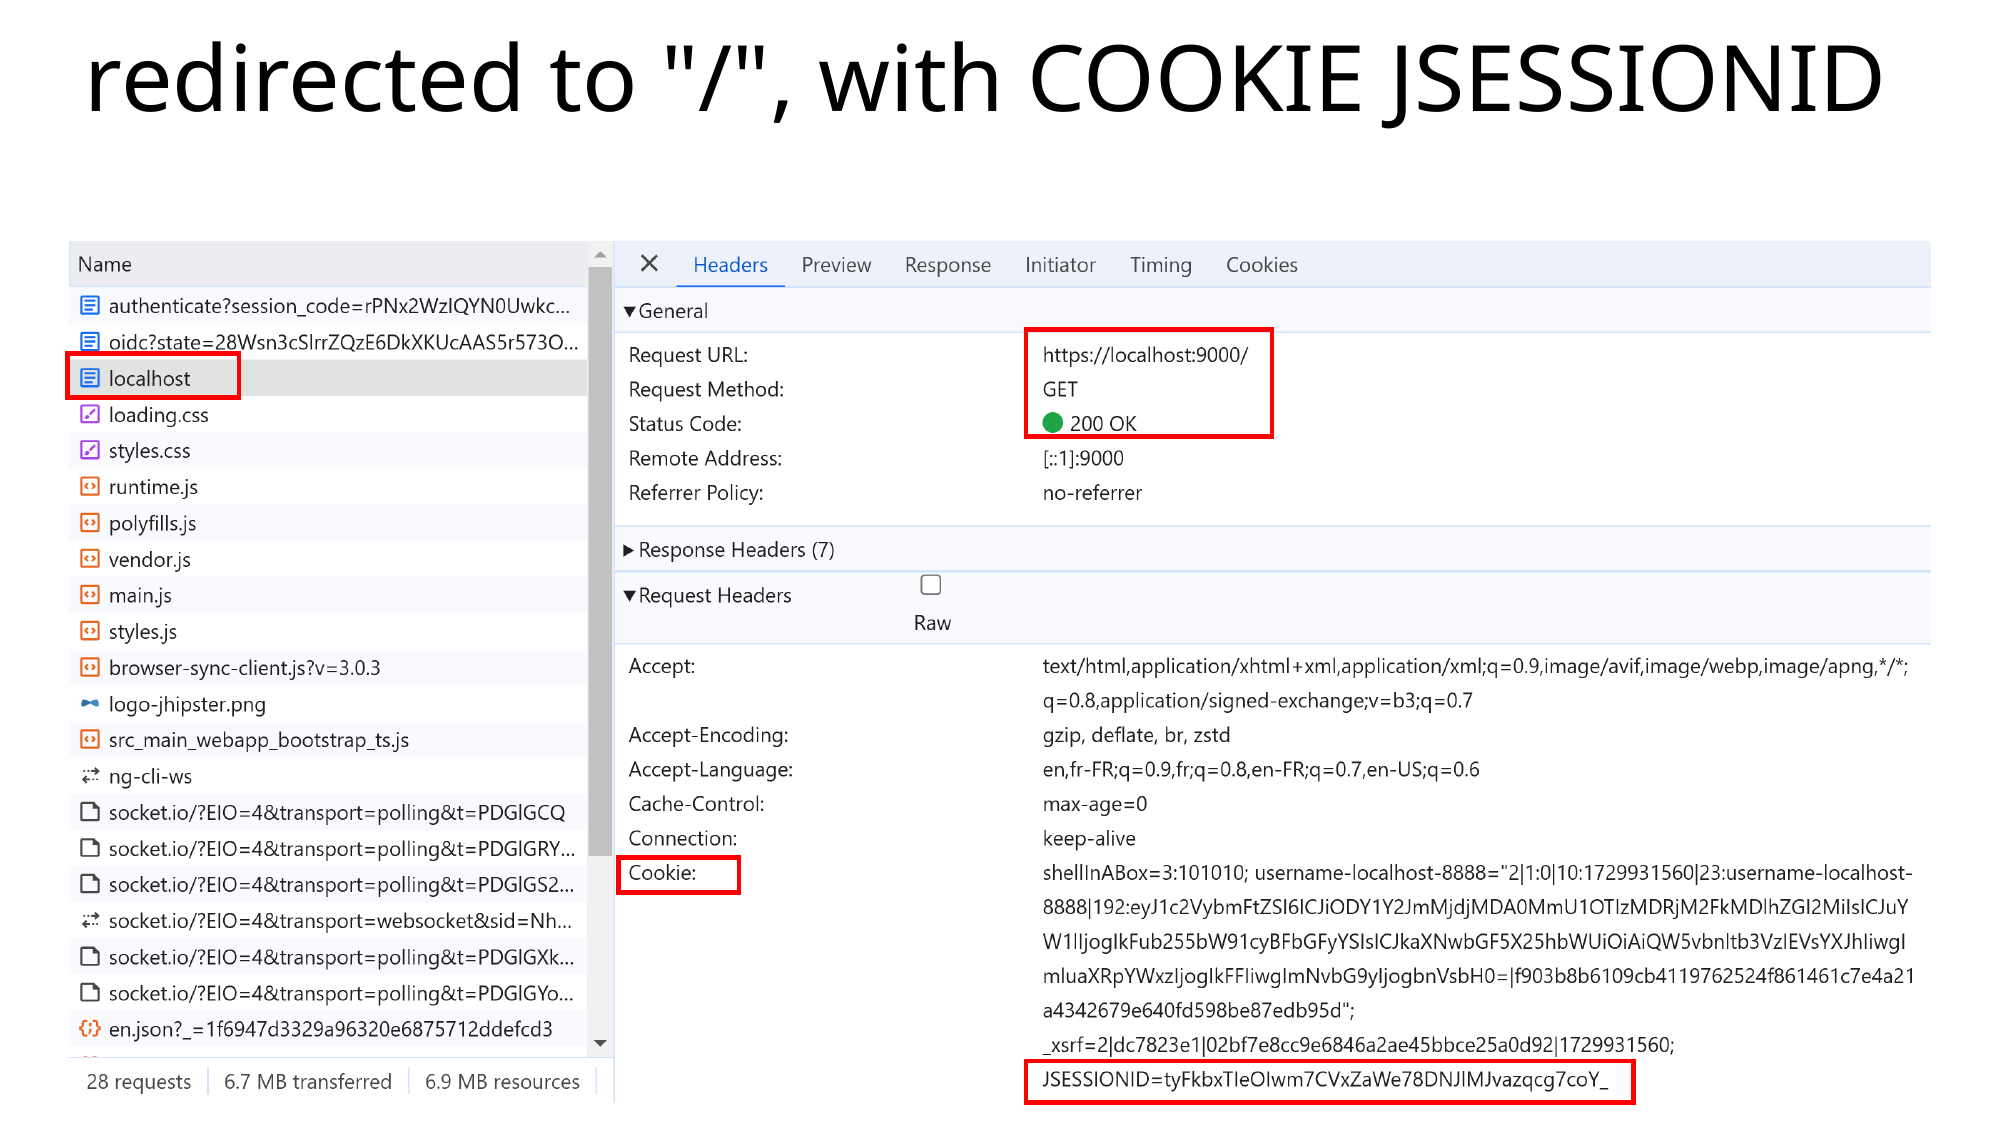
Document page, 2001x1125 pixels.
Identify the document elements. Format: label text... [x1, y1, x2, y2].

title redirected to "/", with COOKIE JSESSIONID [28, 22, 1945, 142]
picture [69, 241, 1931, 1103]
